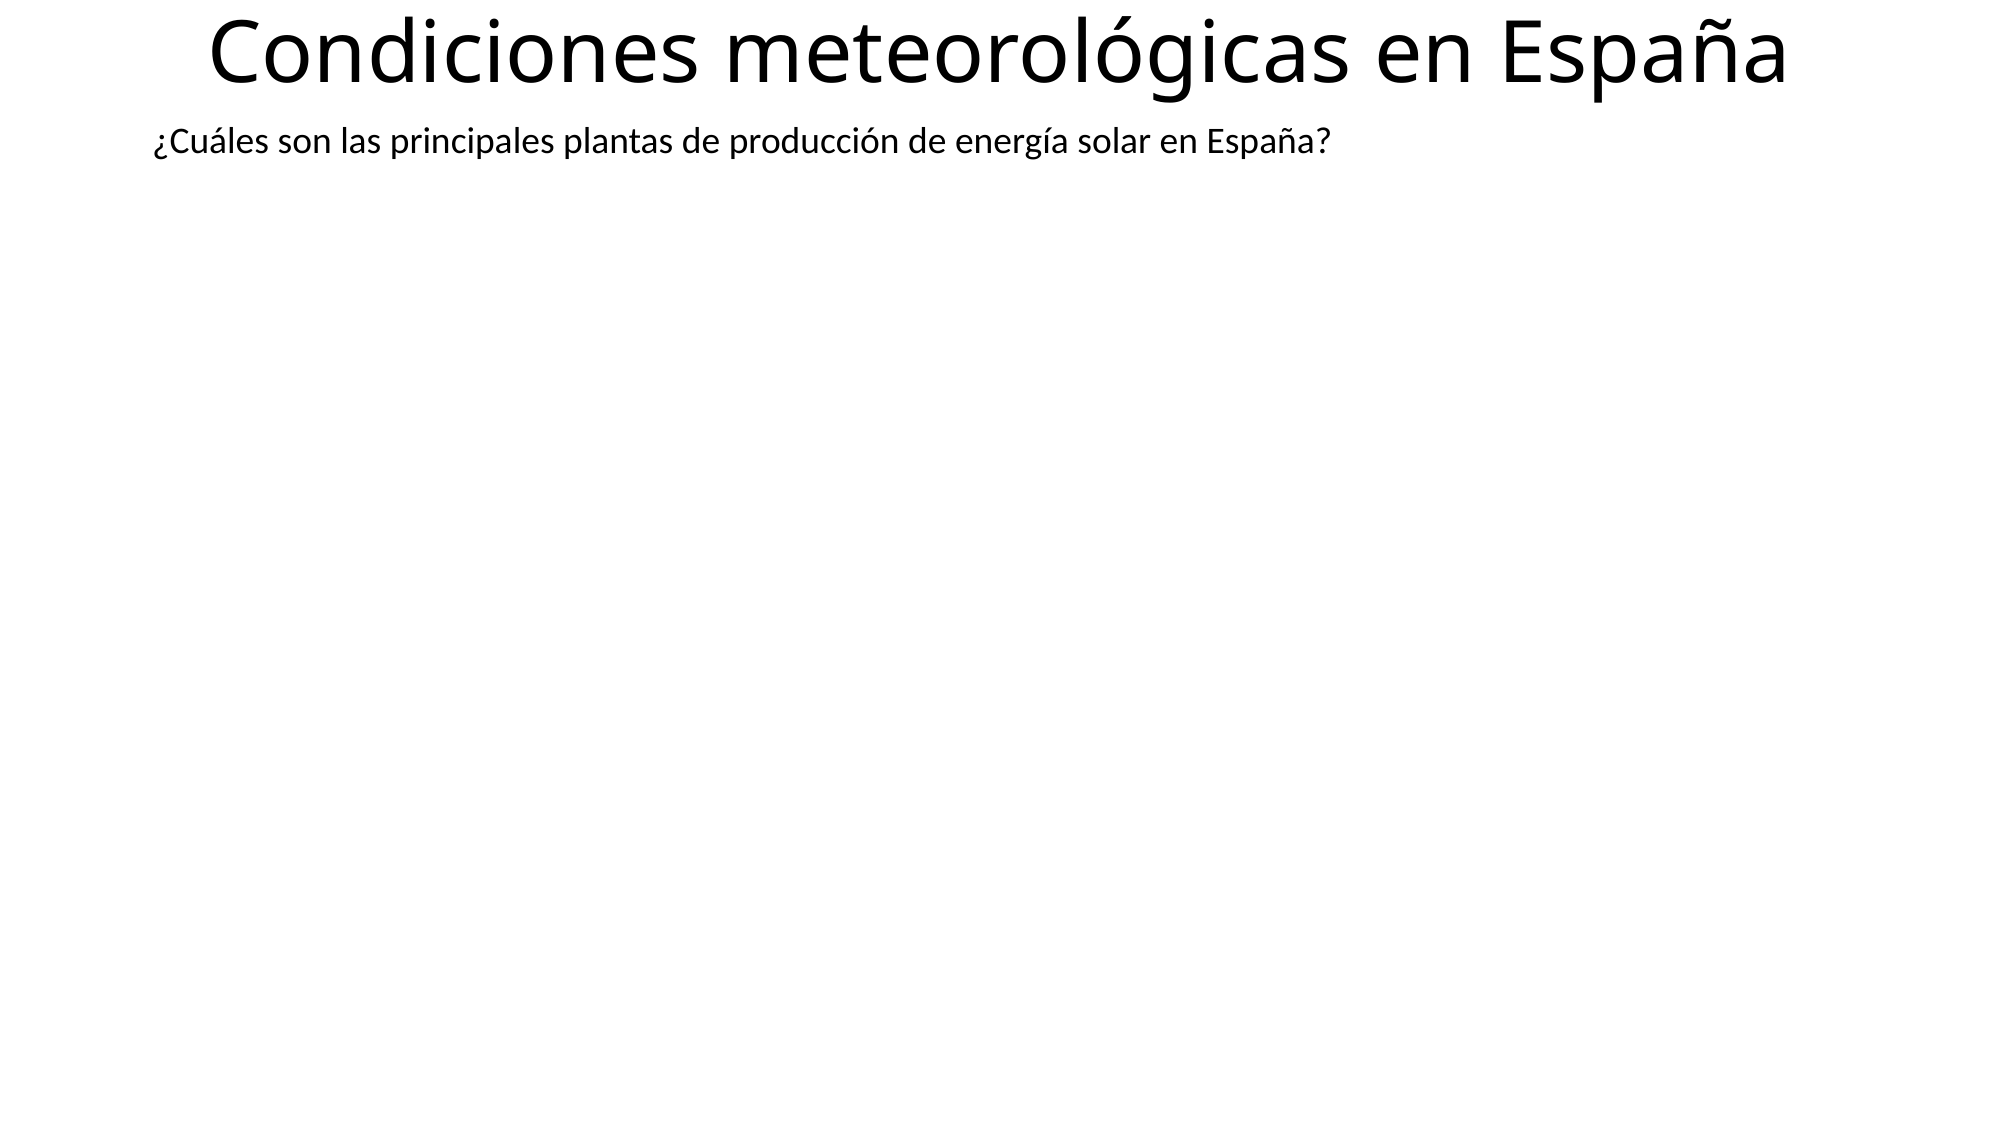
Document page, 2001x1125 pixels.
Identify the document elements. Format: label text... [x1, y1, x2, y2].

text_box ¿Cuáles son las principales plantas de producción de energía solar en España? [137, 108, 2000, 169]
title Condiciones meteorológicas en España [137, 0, 1863, 108]
